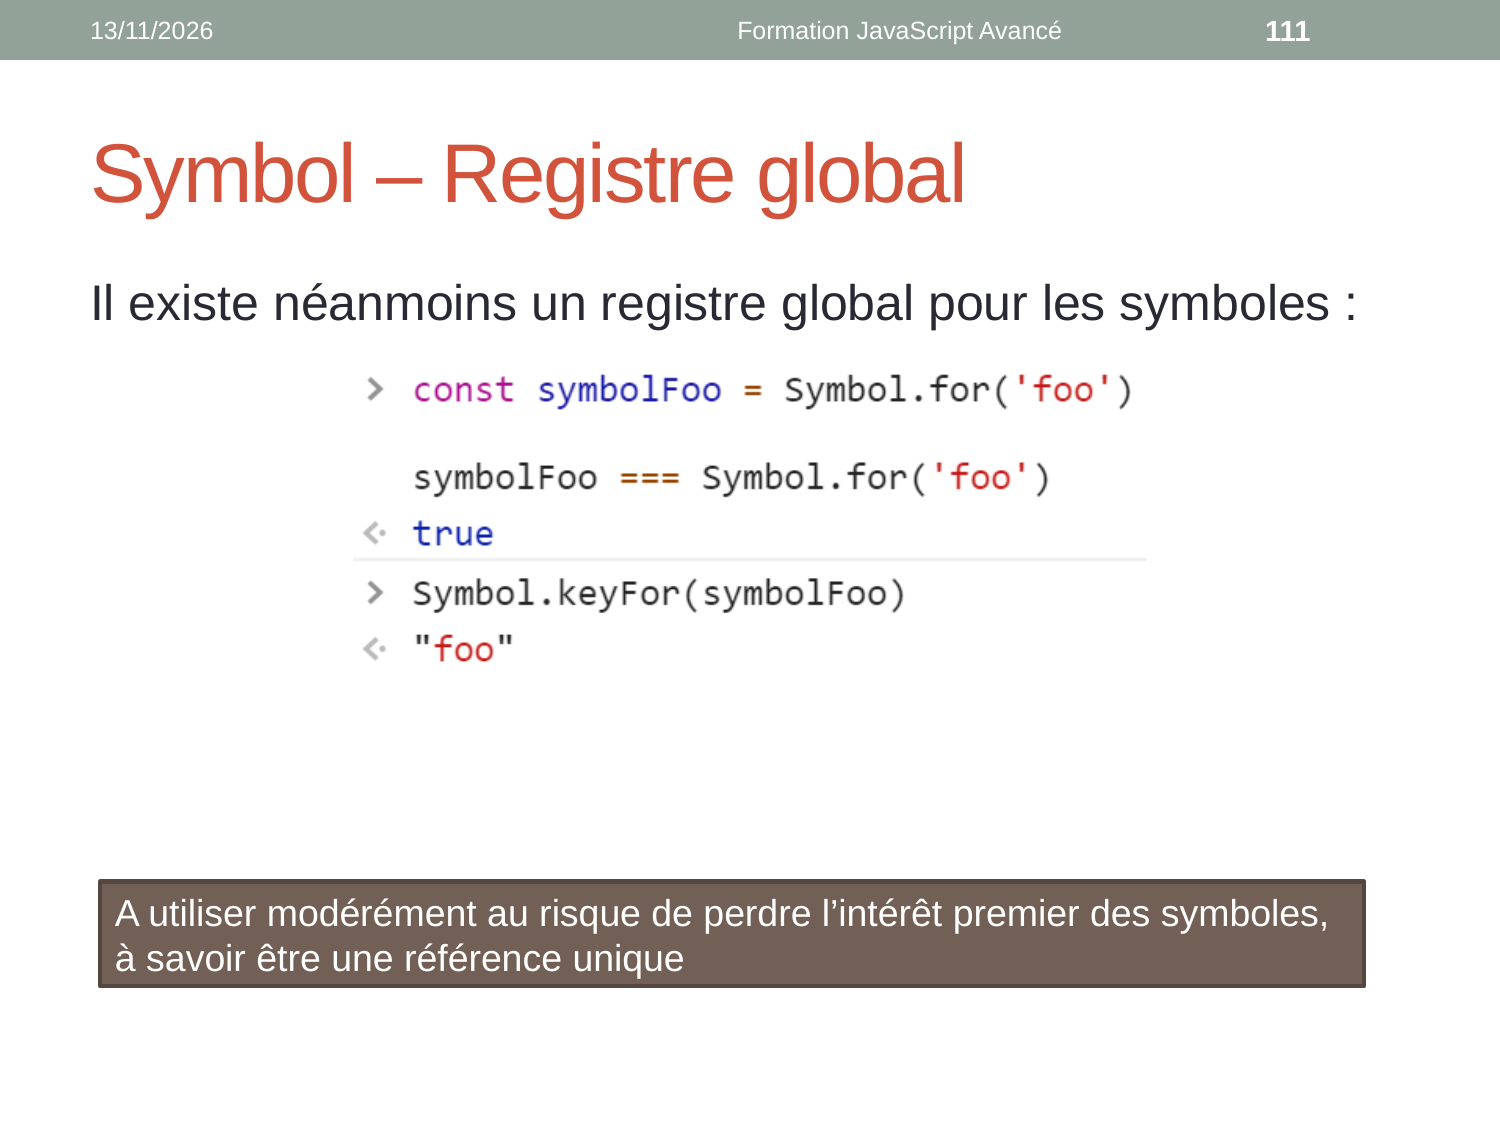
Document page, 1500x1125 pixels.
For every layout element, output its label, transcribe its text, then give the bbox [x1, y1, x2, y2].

picture [353, 361, 1147, 672]
list Il existe néanmoins un registre global pour les symboles : [75, 262, 1425, 764]
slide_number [75, 3, 550, 57]
footer Formation JavaScript Avancé [562, 3, 1238, 57]
slide_number 111 [1250, 3, 1425, 57]
text_box A utiliser modérément au risque de perdre l’intérêt premier des symboles, à savoir être une référence unique [98, 879, 1366, 988]
title Symbol – Registre global [75, 87, 1425, 250]
